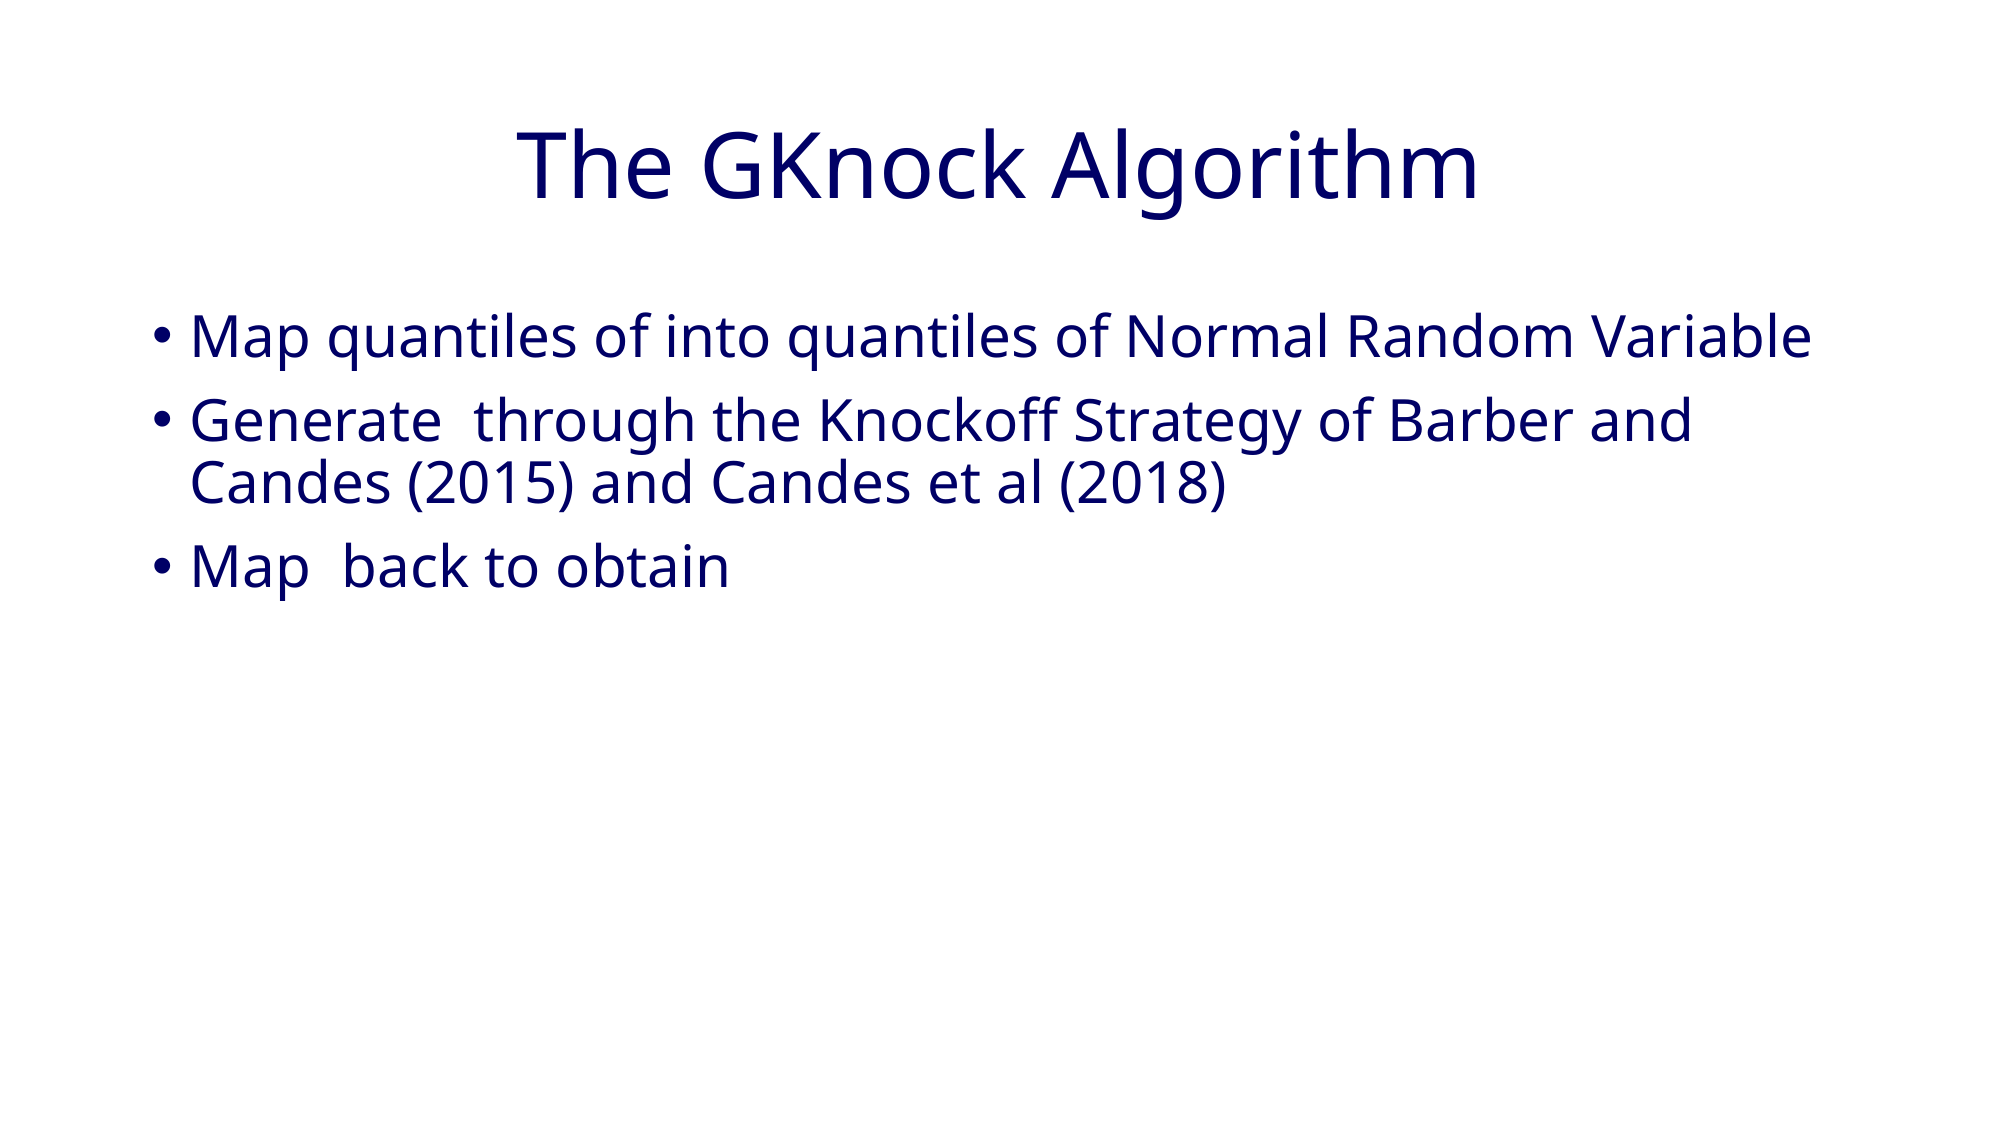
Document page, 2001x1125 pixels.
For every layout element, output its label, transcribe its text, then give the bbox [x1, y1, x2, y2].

title The GKnock Algorithm [137, 59, 1863, 278]
